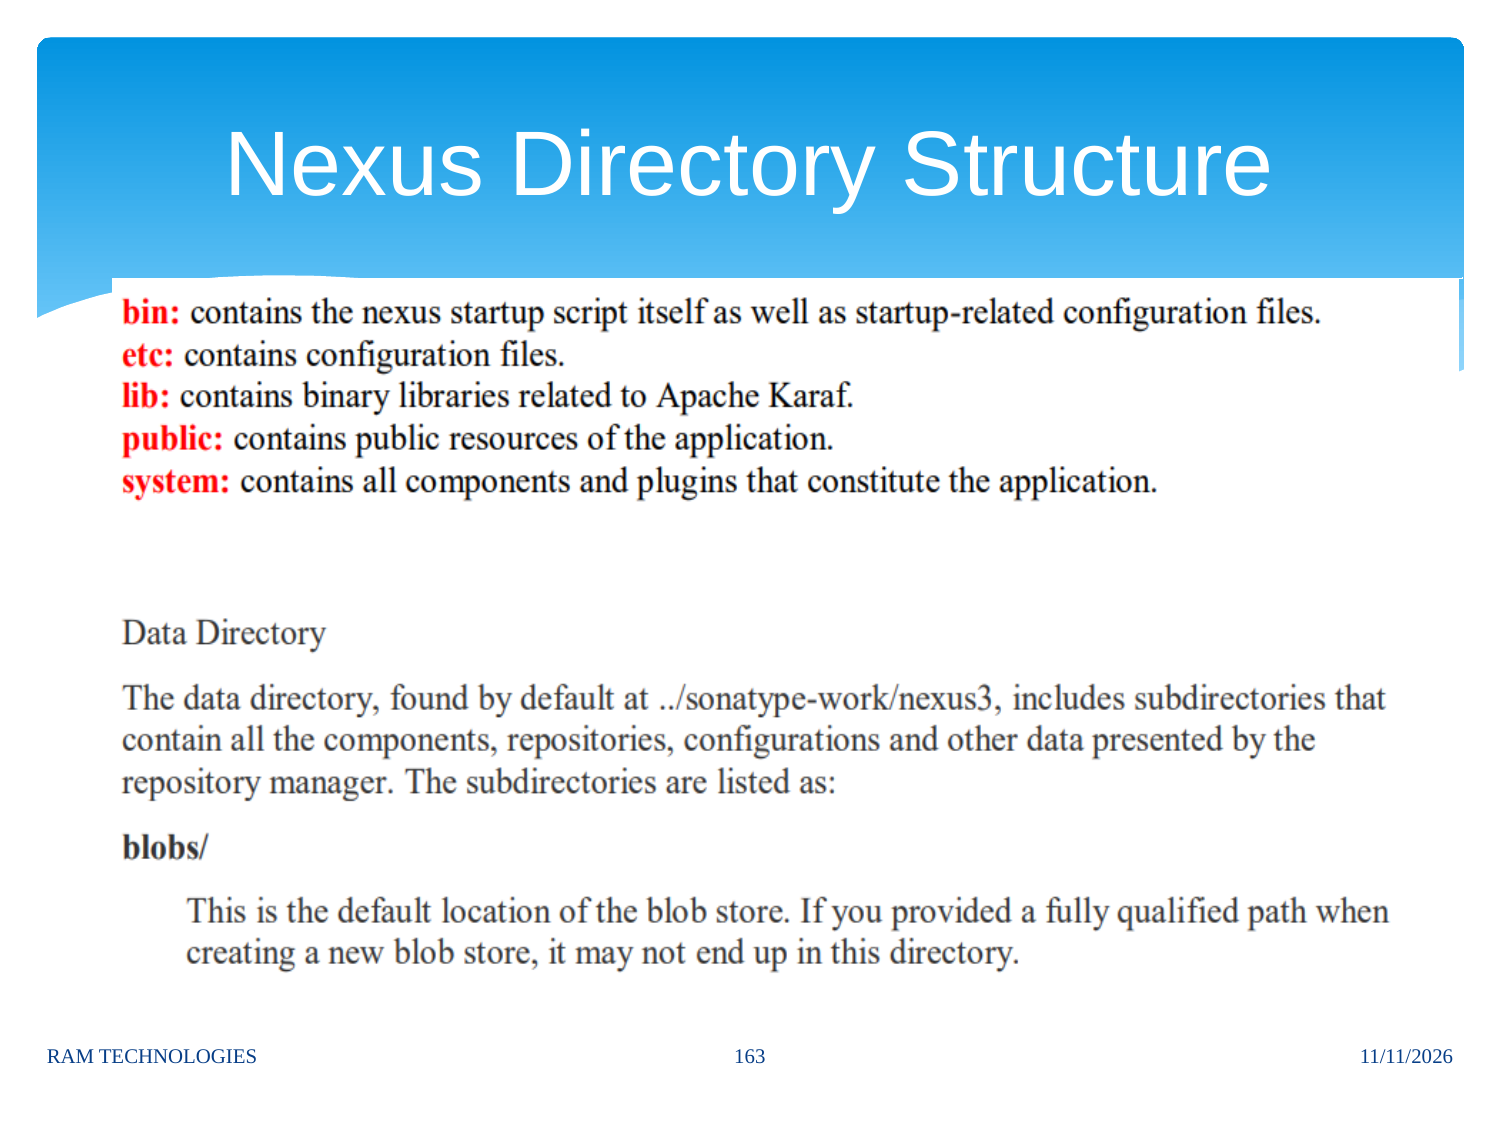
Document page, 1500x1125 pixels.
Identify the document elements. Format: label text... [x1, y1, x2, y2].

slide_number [847, 1025, 1469, 1086]
title Nexus Directory Structure [75, 55, 1425, 261]
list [111, 278, 1459, 1006]
slide_number 163 [654, 1025, 846, 1086]
footer RAM TECHNOLOGIES [31, 1025, 653, 1086]
